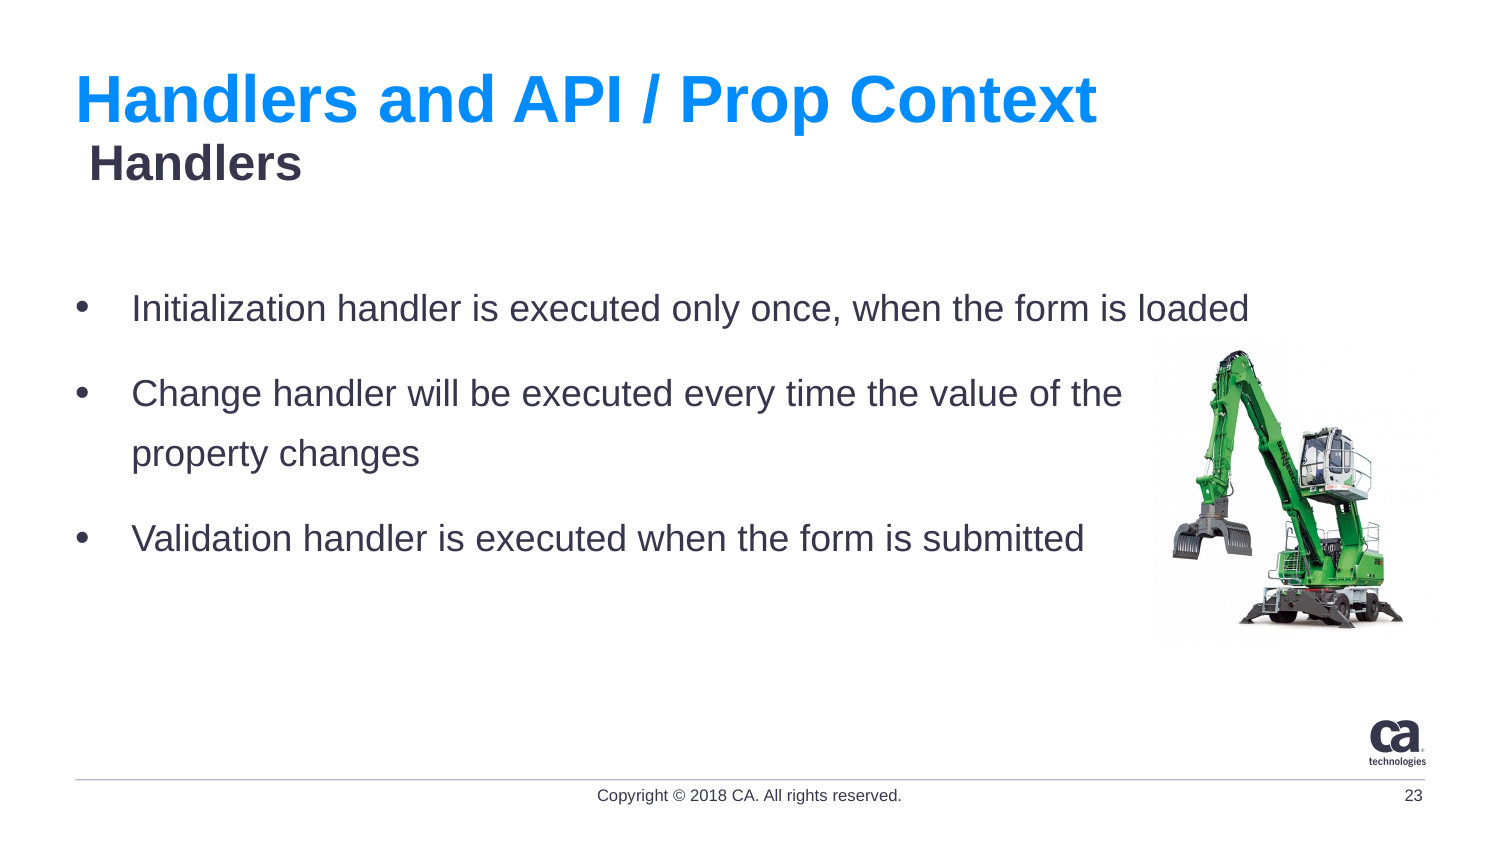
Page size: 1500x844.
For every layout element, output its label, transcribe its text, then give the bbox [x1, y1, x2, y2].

text_box Handlers and API / Prop Context Handlers [75, 57, 1395, 199]
slide_number 23 [1377, 776, 1439, 814]
picture [1369, 720, 1426, 767]
list Initialization handler is executed only once, when the form is loaded Change handler will be executed every time the value of the property changes Validation handler is executed when the form is submitted [75, 261, 1395, 761]
picture [1153, 331, 1439, 646]
